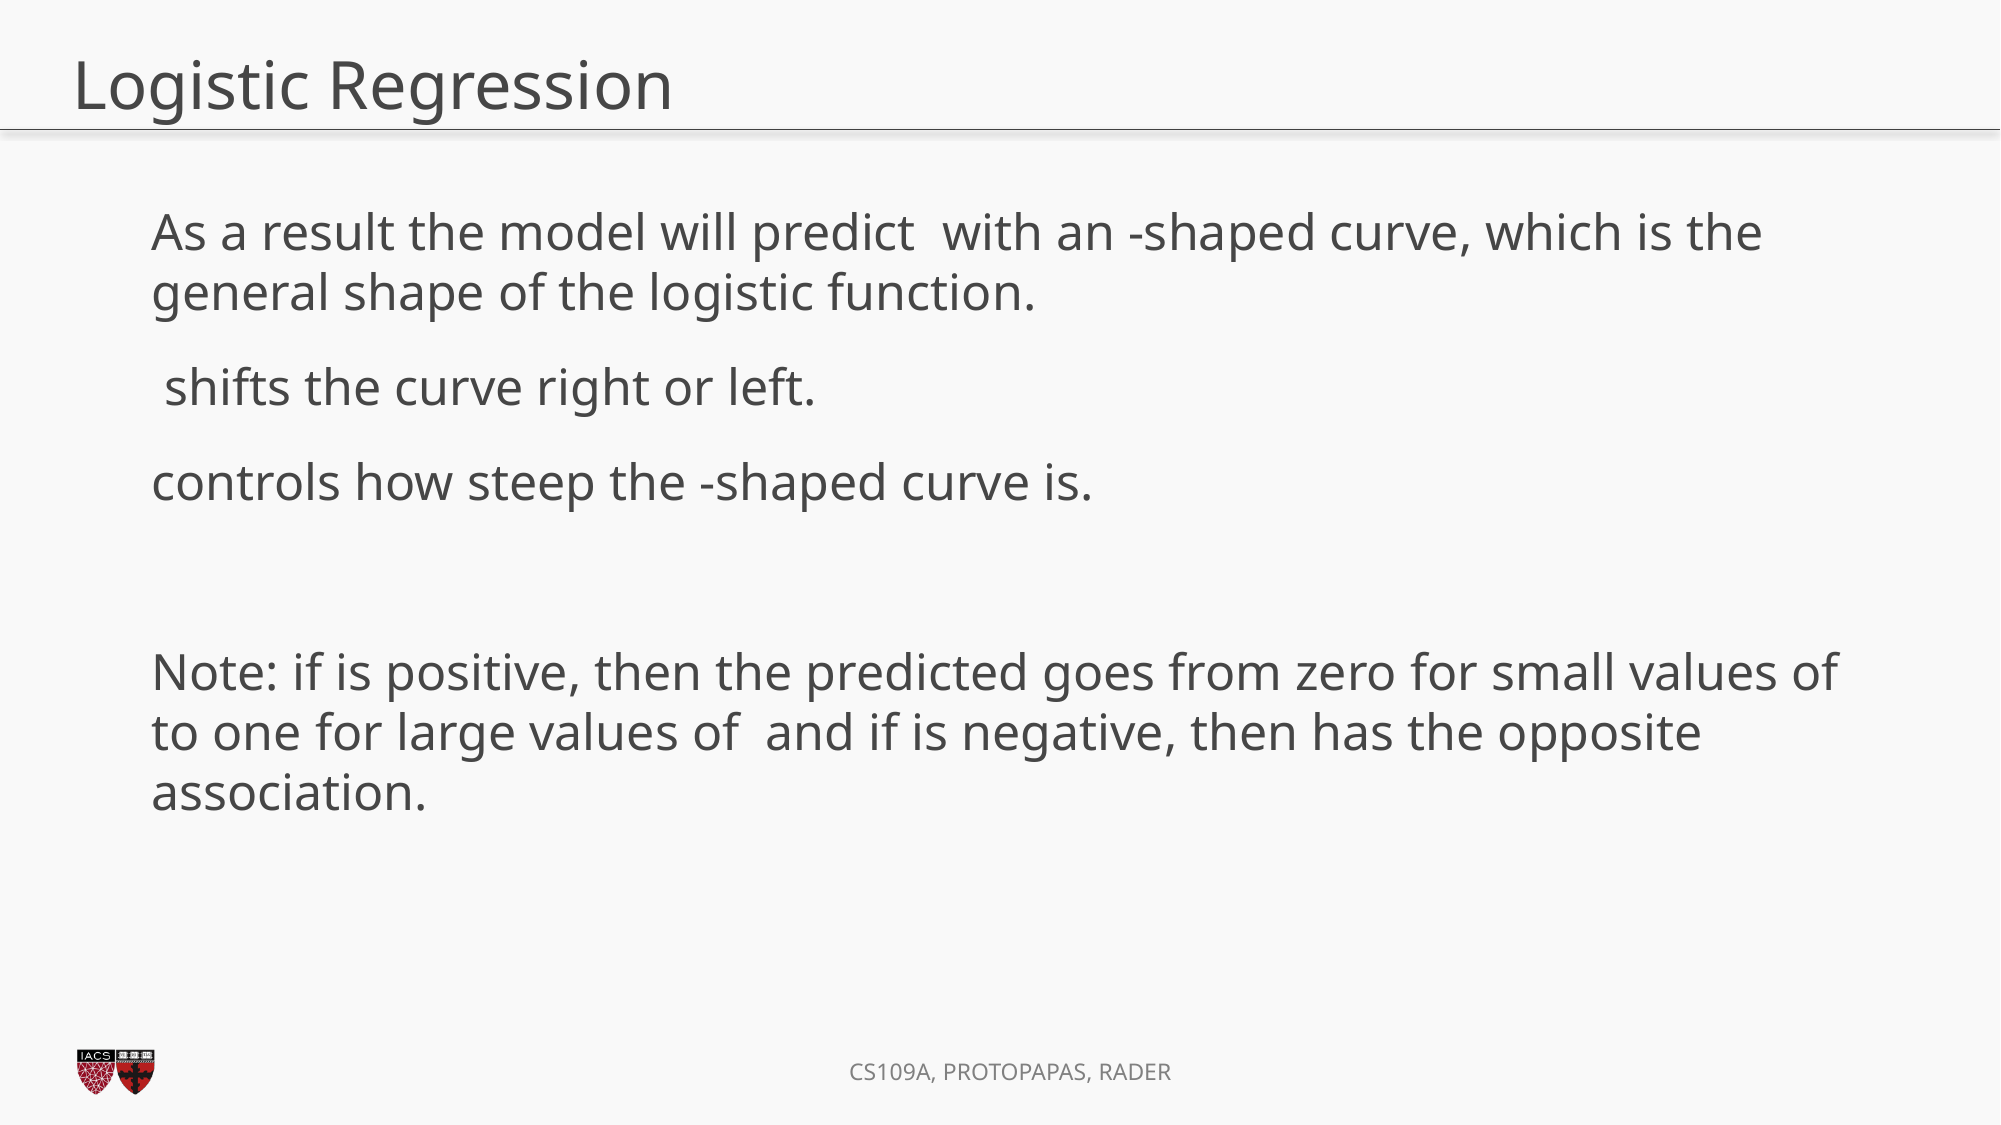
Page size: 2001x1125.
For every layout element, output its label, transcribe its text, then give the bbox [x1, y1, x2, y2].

title Logistic Regression [57, 35, 1943, 162]
picture [75, 1049, 155, 1095]
